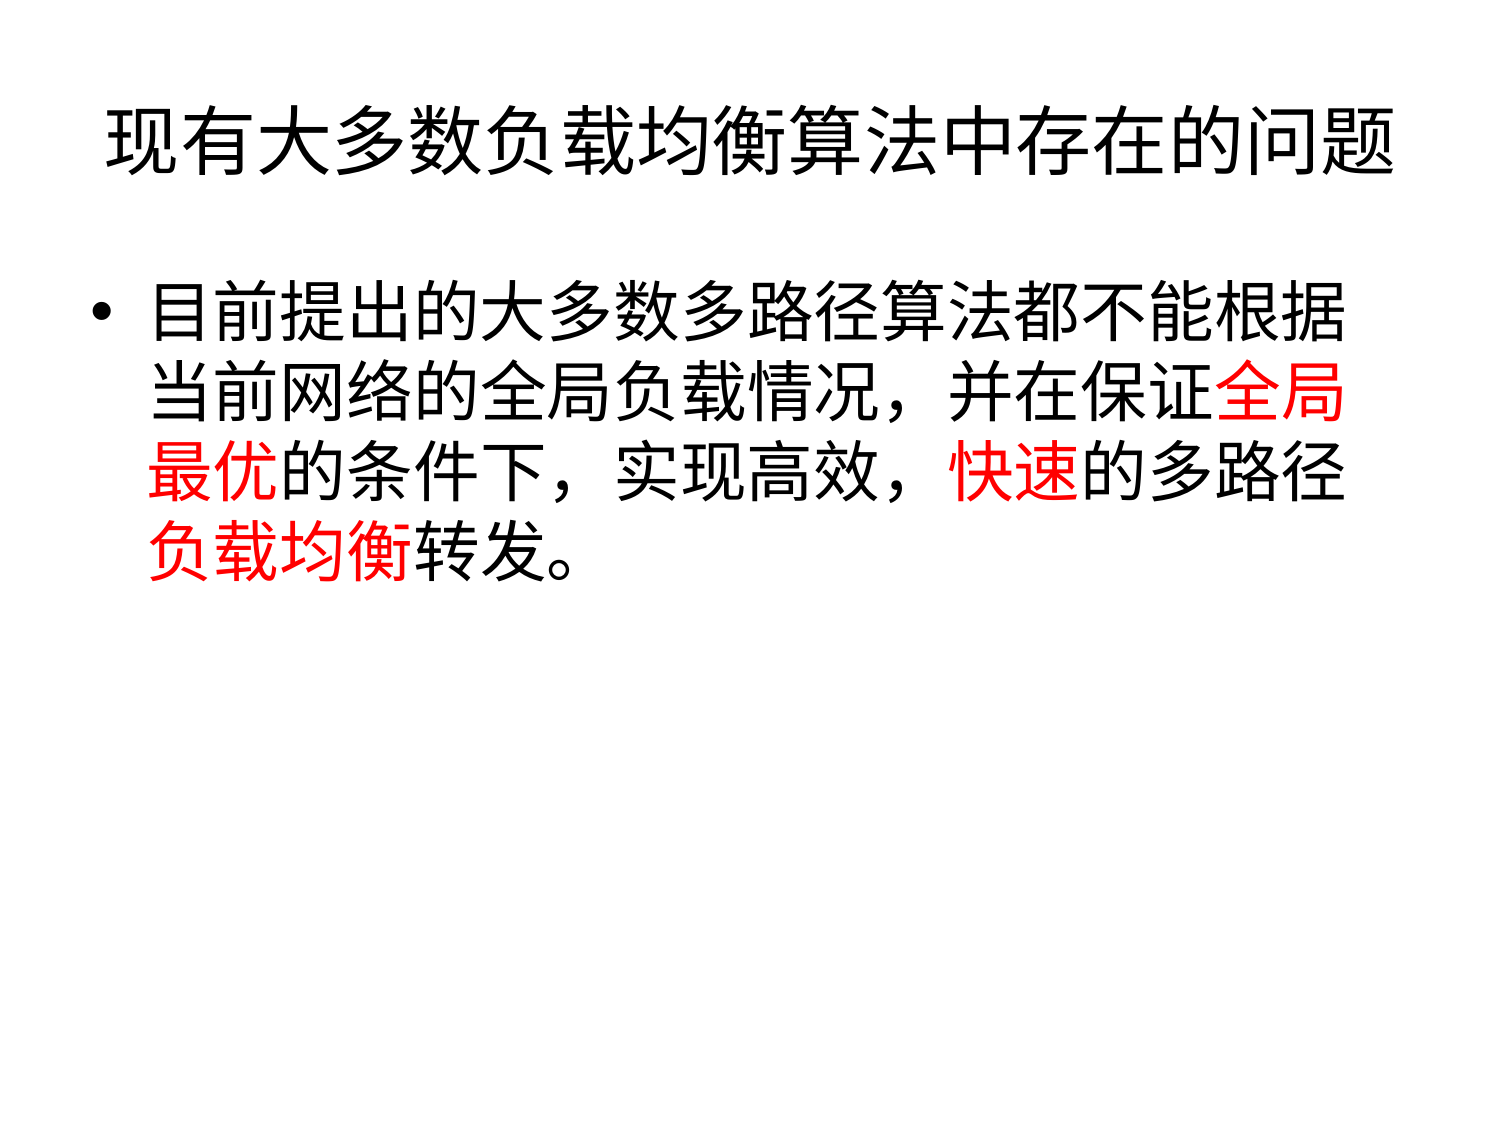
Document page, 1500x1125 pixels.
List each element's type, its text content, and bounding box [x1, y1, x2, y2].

list 目前提出的大多数多路径算法都不能根据当前网络的全局负载情况，并在保证全局最优的条件下，实现高效，快速的多路径负载均衡转发。 [75, 262, 1425, 1005]
title 现有大多数负载均衡算法中存在的问题 [75, 45, 1425, 233]
